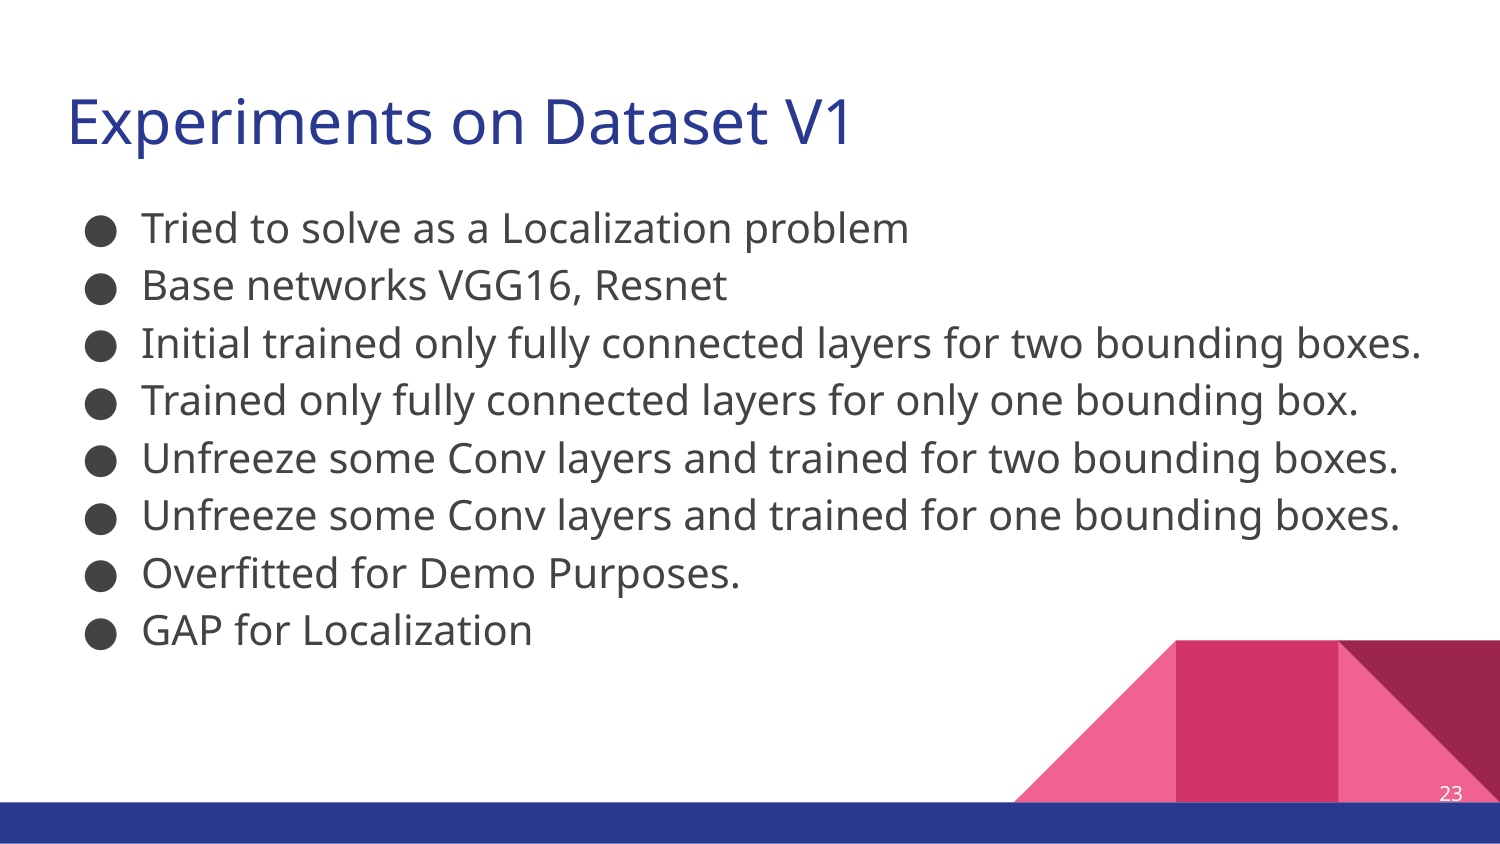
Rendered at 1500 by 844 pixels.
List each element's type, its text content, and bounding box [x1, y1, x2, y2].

slide_number ‹#› [1387, 762, 1478, 828]
title Experiments on Dataset V1 [51, 67, 1449, 167]
list Tried to solve as a Localization problem Base networks VGG16, Resnet Initial trained only fully connected layers for two bounding boxes. Trained only fully connected layers for only one bounding box. Unfreeze some Conv layers and trained for two bounding boxes. Unfreeze some Conv layers and trained for one bounding boxes. Overfitted for Demo Purposes. GAP for Localization [51, 178, 1449, 727]
